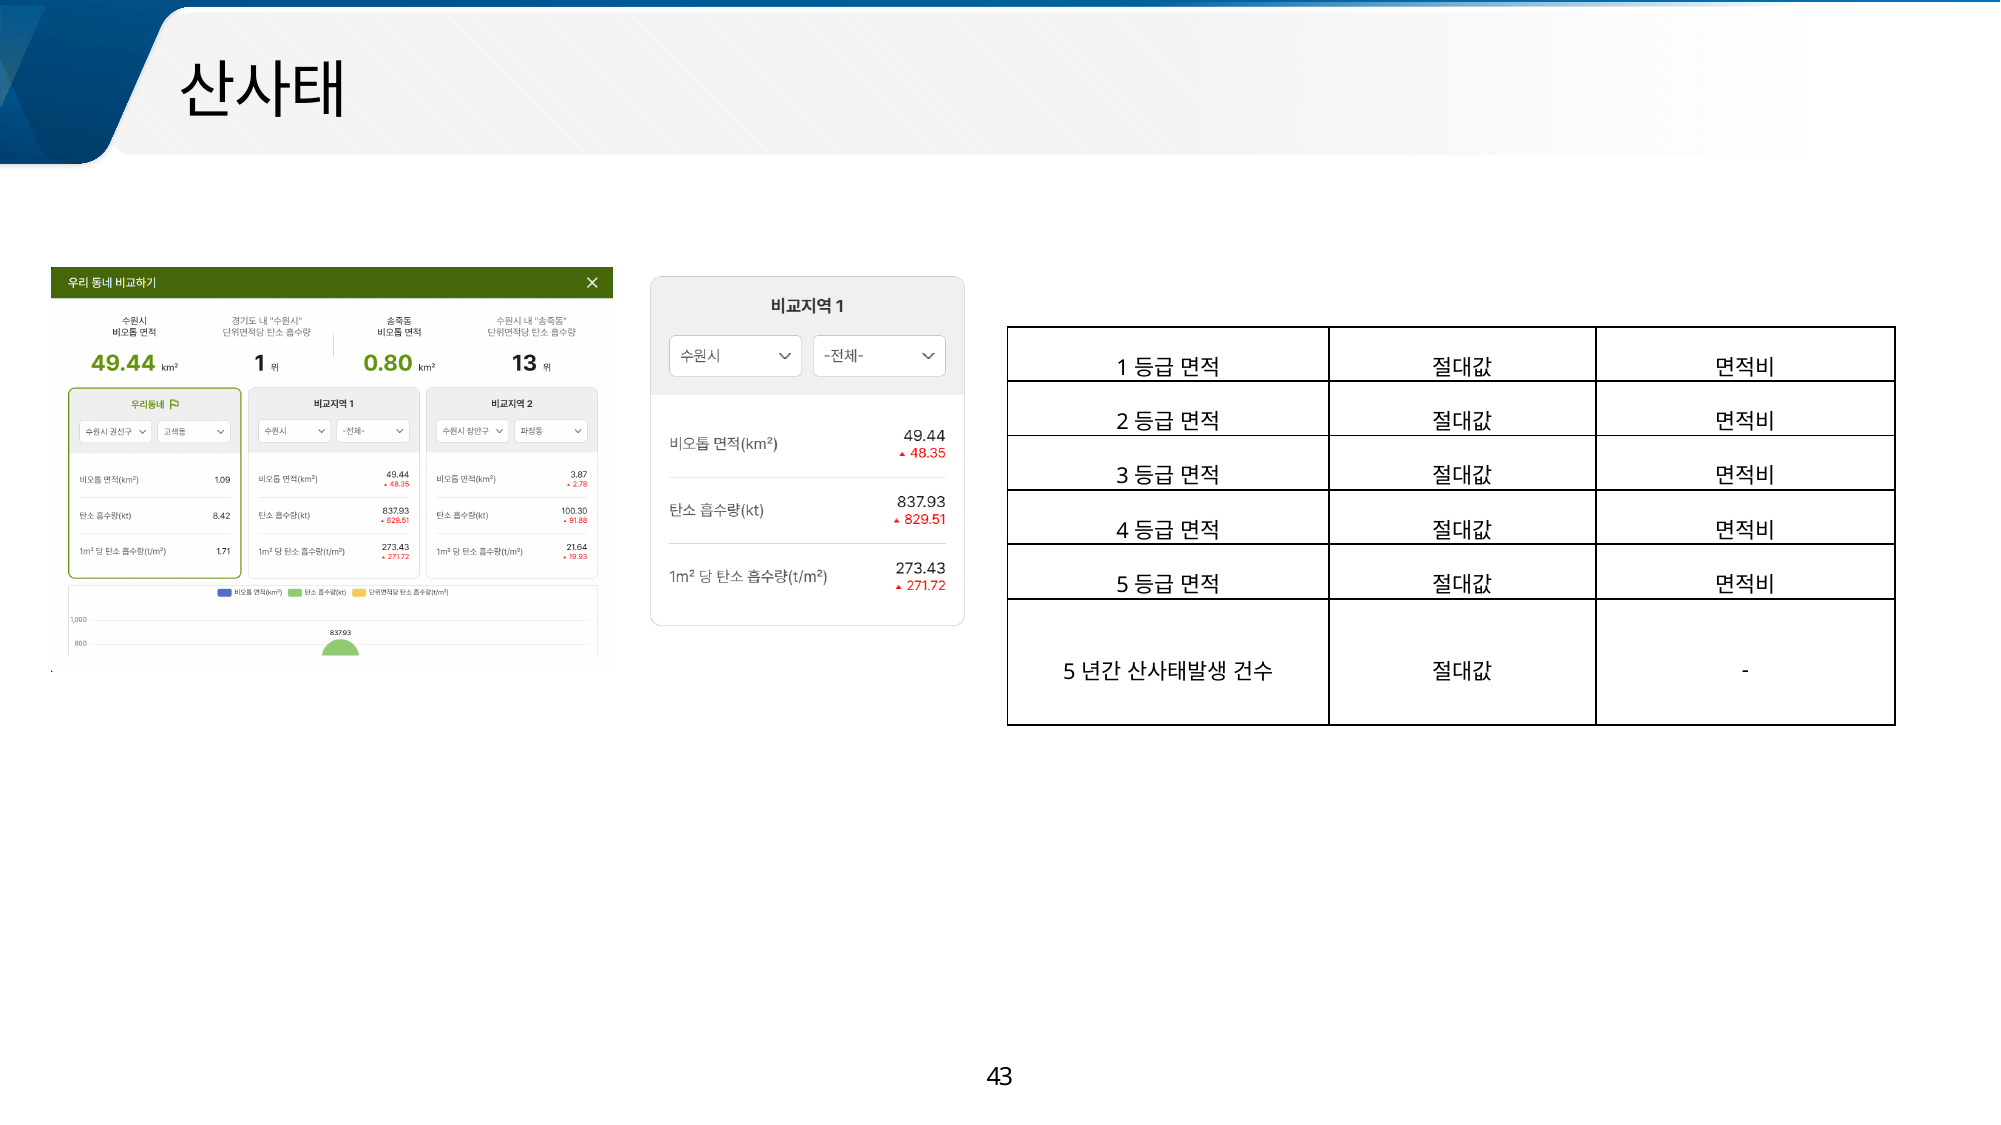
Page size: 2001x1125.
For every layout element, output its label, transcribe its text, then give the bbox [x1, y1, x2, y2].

table_cell 면적비 [1597, 382, 1894, 435]
table_cell 절대값 [1330, 545, 1595, 598]
text_box 산사태 [178, 49, 1551, 125]
table_cell 5등급 면적 [1008, 545, 1328, 598]
table_header 면적비 [1597, 328, 1894, 380]
table_header 절대값 [1330, 328, 1595, 380]
table_cell 절대값 [1330, 382, 1595, 435]
table_header 1등급 면적 [1008, 328, 1328, 380]
table_cell 절대값 [1330, 600, 1595, 724]
table_cell 절대값 [1330, 436, 1595, 489]
table_cell 면적비 [1597, 491, 1894, 543]
picture [643, 261, 969, 630]
table_cell 2등급 면적 [1008, 382, 1328, 435]
table_cell 3등급 면적 [1008, 436, 1328, 489]
table_cell 5년간 산사태발생 건수 [1008, 600, 1328, 724]
table_cell - [1597, 600, 1894, 724]
table_cell 절대값 [1330, 491, 1595, 543]
table_cell 면적비 [1597, 545, 1894, 598]
picture [51, 267, 613, 672]
table_cell 면적비 [1597, 436, 1894, 489]
table_cell 4등급 면적 [1008, 491, 1328, 543]
